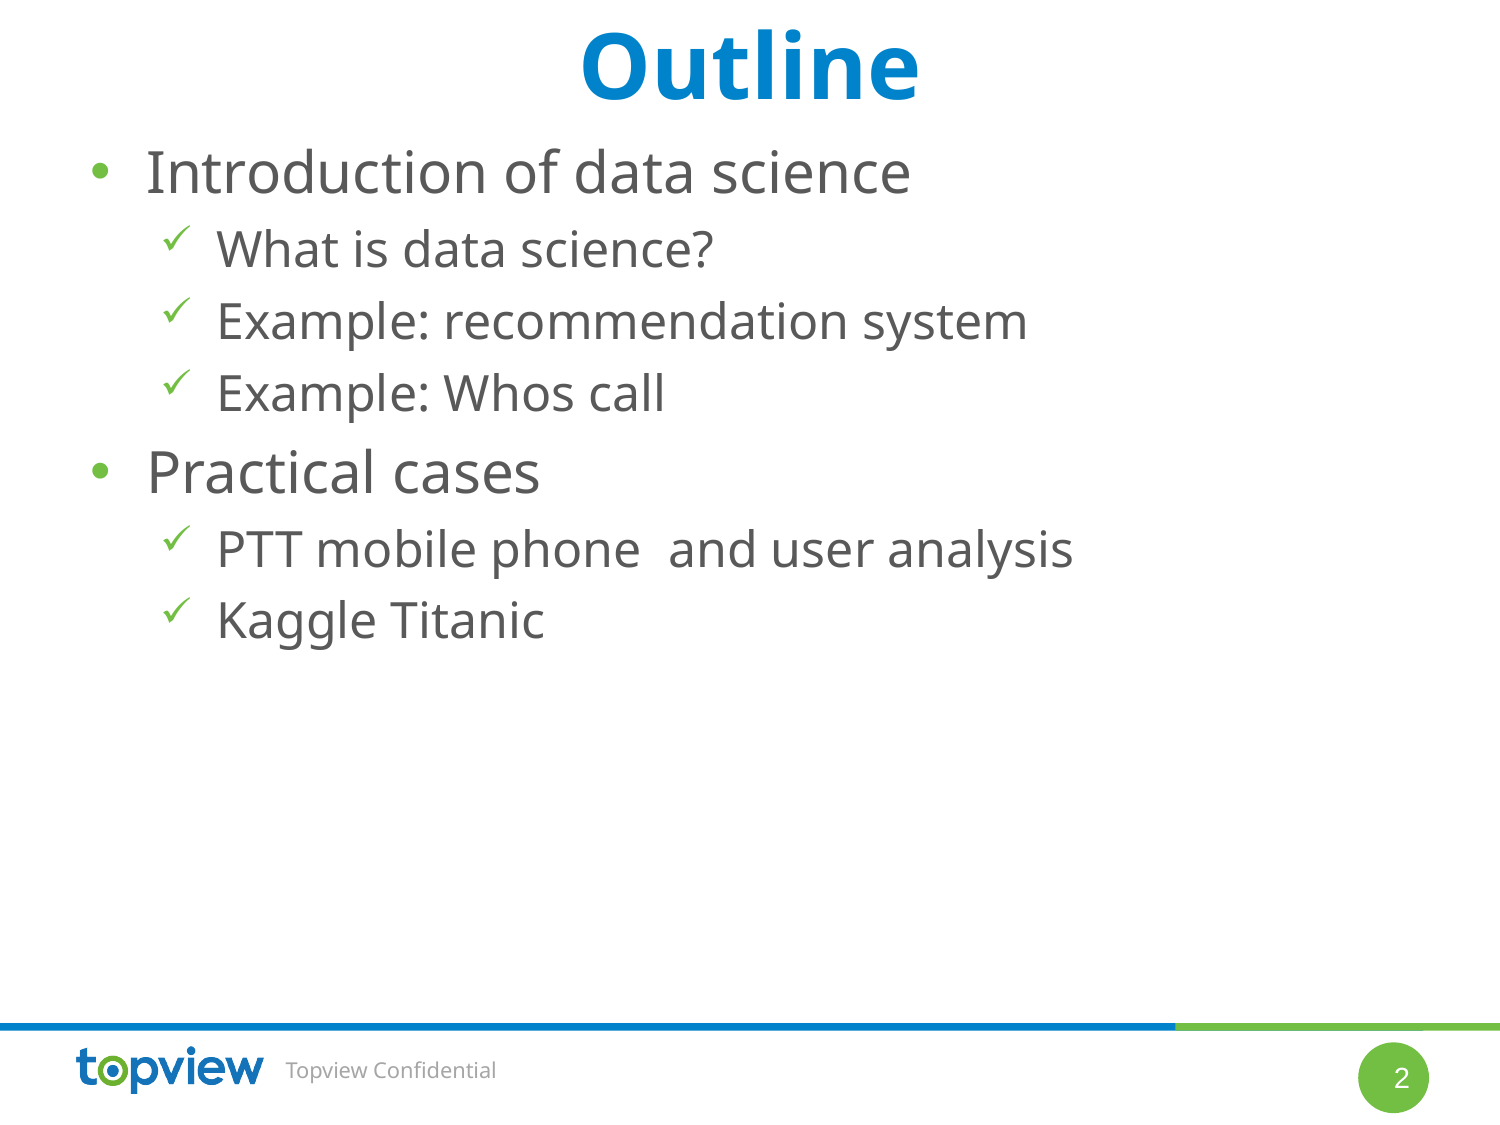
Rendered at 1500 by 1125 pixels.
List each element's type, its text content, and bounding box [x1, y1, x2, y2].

list Introduction of data science What is data science? Example: recommendation system Example: Whos call Practical cases PTT mobile phone and user analysis Kaggle Titanic [75, 113, 1425, 1024]
picture [76, 1046, 264, 1094]
title Outline [75, 0, 1425, 113]
slide_number 2 [1175, 1046, 1425, 1107]
